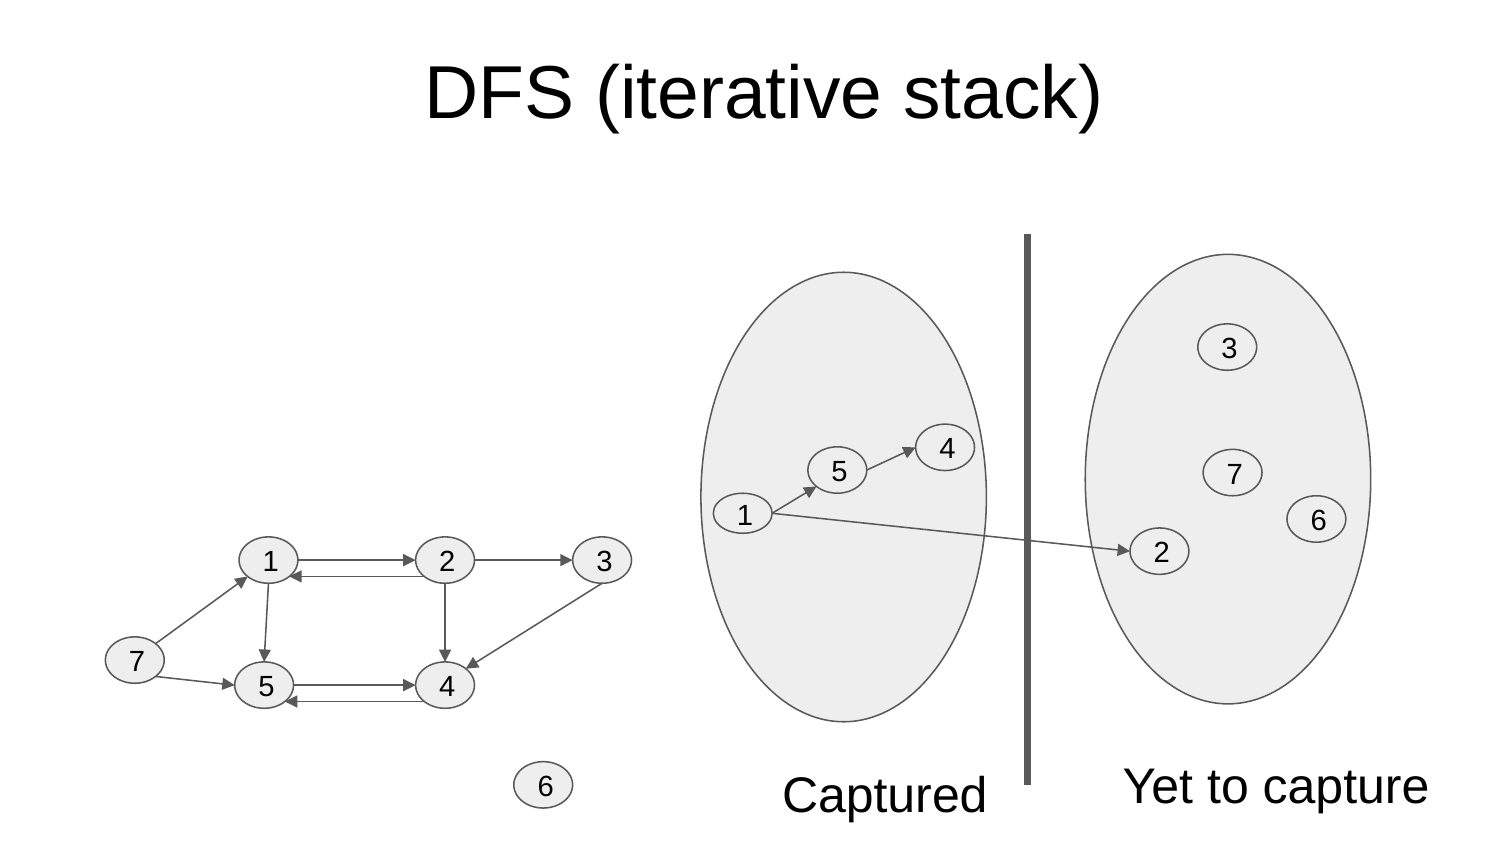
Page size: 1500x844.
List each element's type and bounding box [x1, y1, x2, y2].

text_box [1107, 738, 1488, 785]
text_box [513, 761, 573, 809]
title [65, 19, 1464, 158]
text_box [700, 233, 1371, 786]
text_box [767, 747, 1012, 823]
text_box [105, 536, 632, 709]
